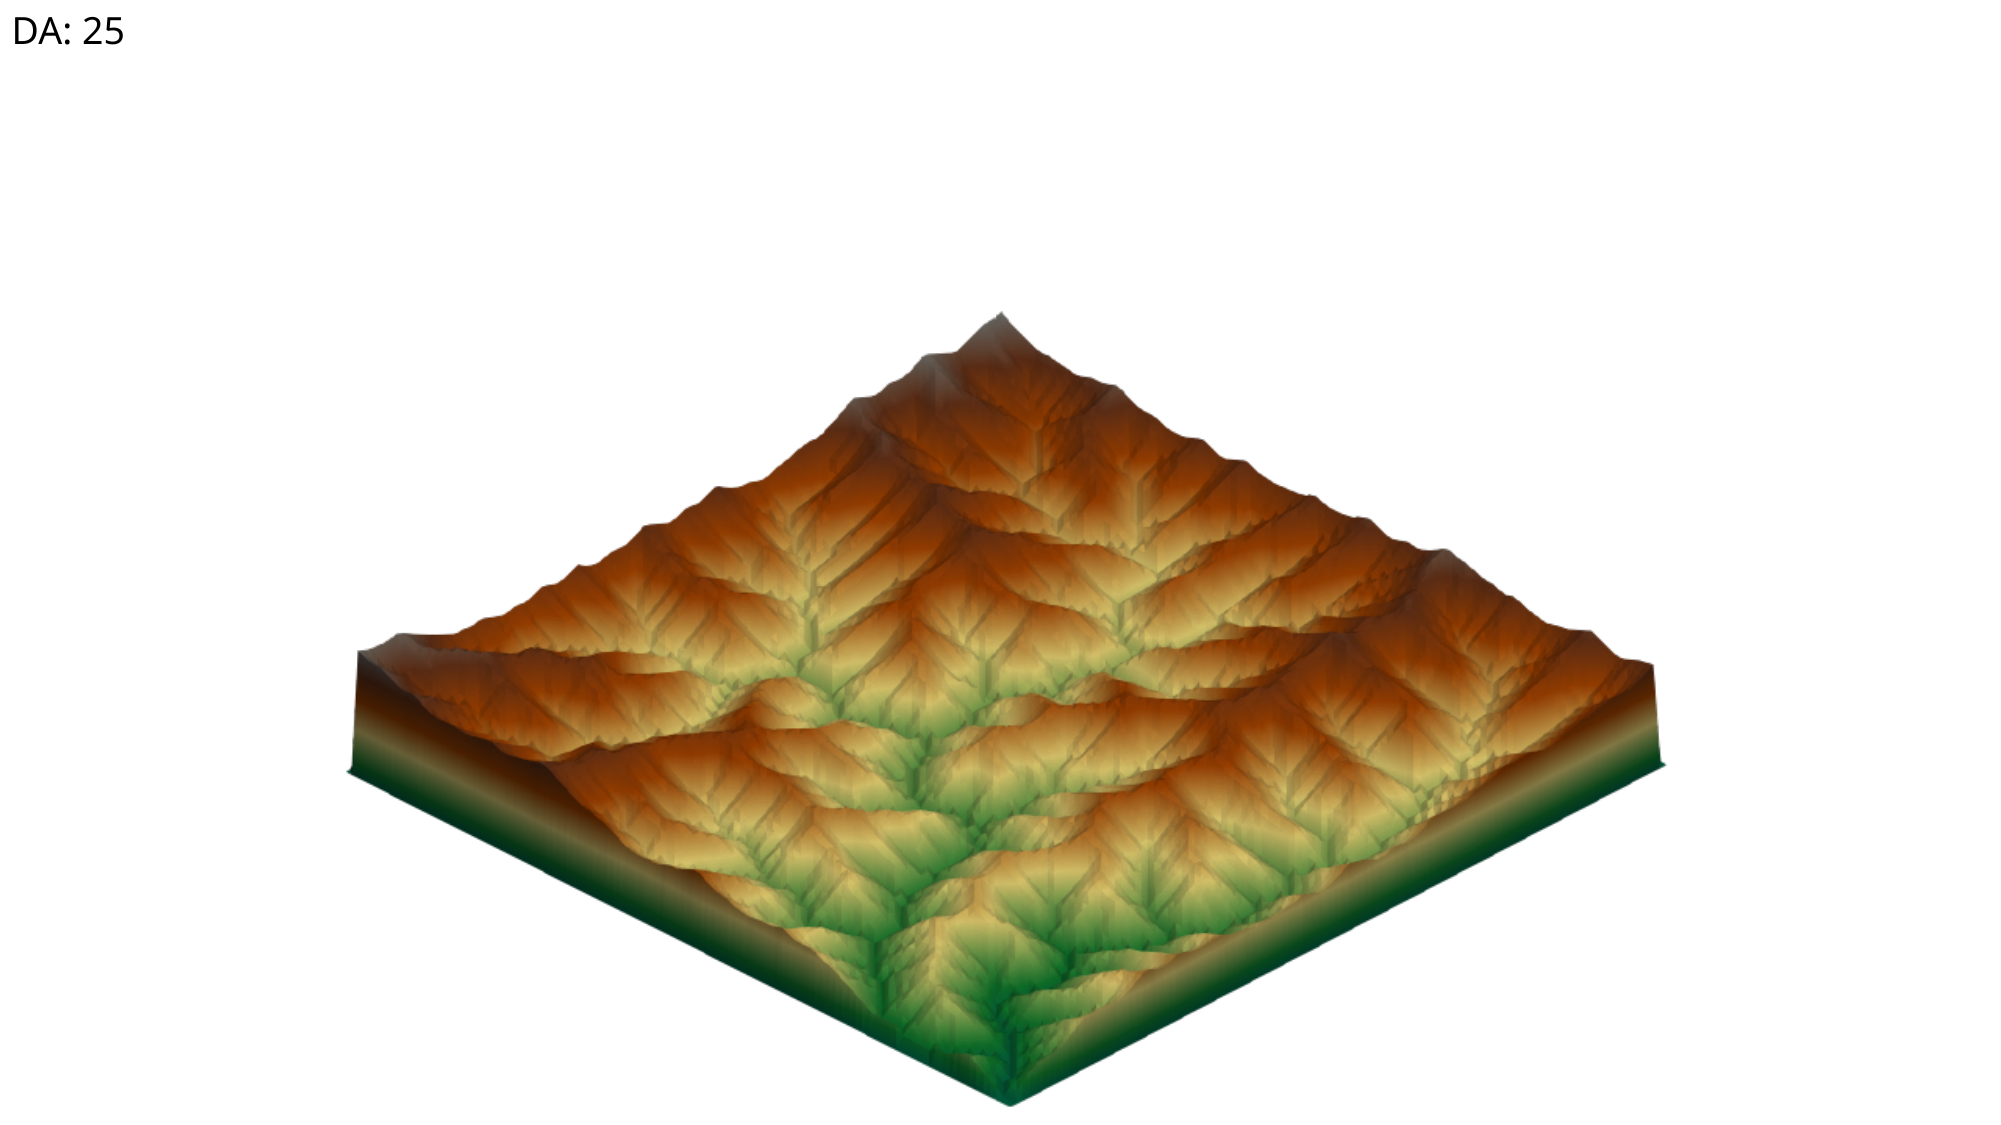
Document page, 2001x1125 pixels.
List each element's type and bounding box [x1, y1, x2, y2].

text_box [0, 0, 2000, 1125]
